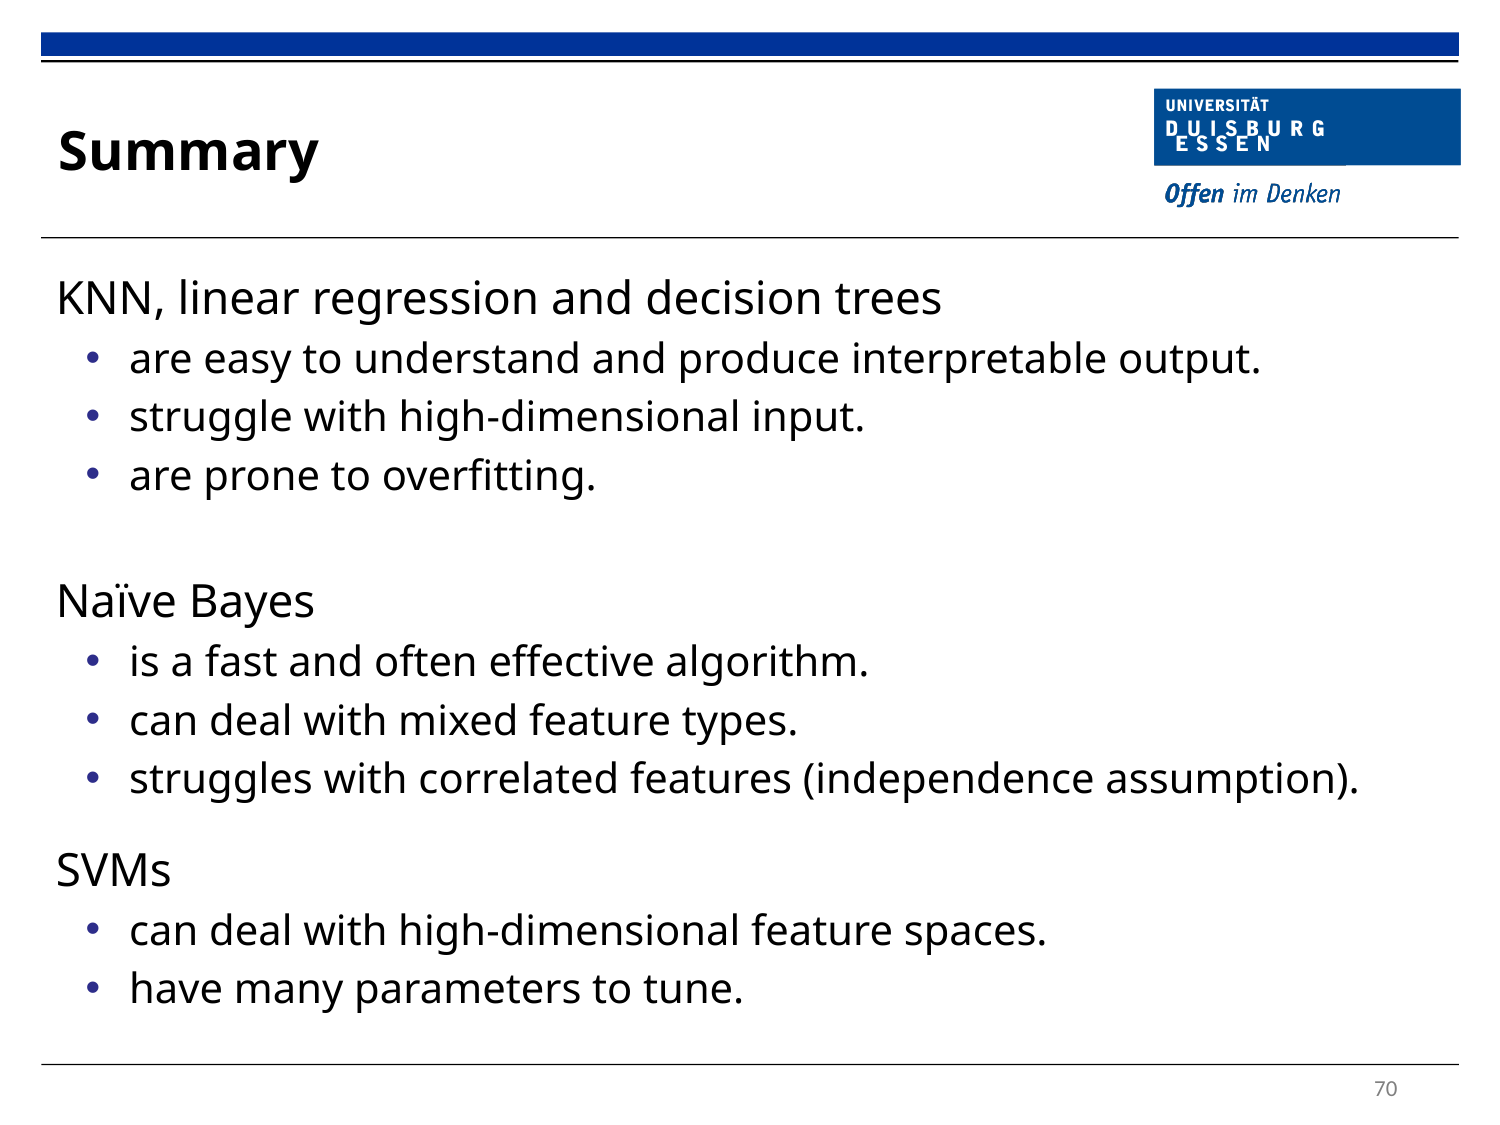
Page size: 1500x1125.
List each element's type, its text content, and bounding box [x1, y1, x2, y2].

list KNN, linear regression and decision trees are easy to understand and produce interpretable output. struggle with high-dimensional input. are prone to overfitting. Naïve Bayes is a fast and often effective algorithm. can deal with mixed feature types. struggles with correlated features (independence assumption). SVMs can deal with high-dimensional feature spaces. have many parameters to tune. [41, 261, 1450, 1047]
title Summary [58, 79, 1126, 218]
picture [1154, 80, 1461, 213]
